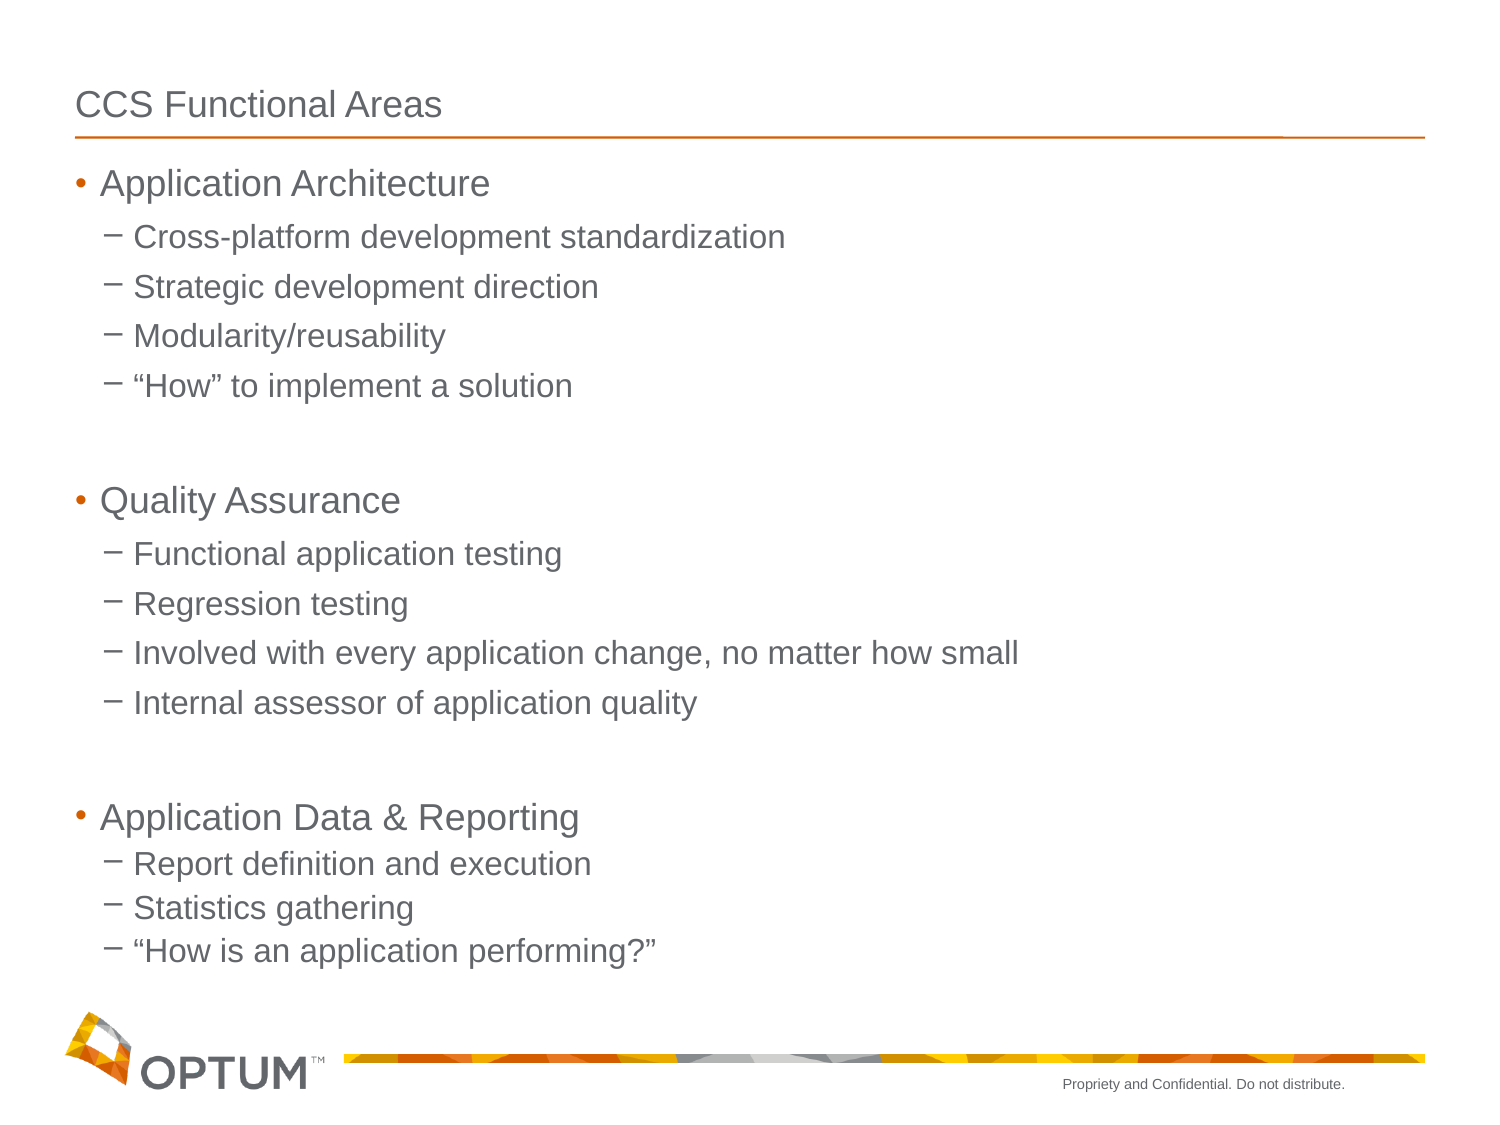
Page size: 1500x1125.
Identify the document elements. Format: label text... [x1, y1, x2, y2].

picture [62, 1009, 327, 1092]
text_box [957, 504, 1108, 655]
picture [343, 1054, 1425, 1063]
title CCS Functional Areas [74, 24, 1425, 126]
list Application Architecture Cross-platform development standardization Strategic development direction Modularity/reusability “How” to implement a solution Quality Assurance Functional application testing Regression testing Involved with every application change, no matter how small Internal assessor of application quality Application Data & Reporting Report definition and execution Statistics gathering “How is an application performing?” [75, 162, 1425, 991]
